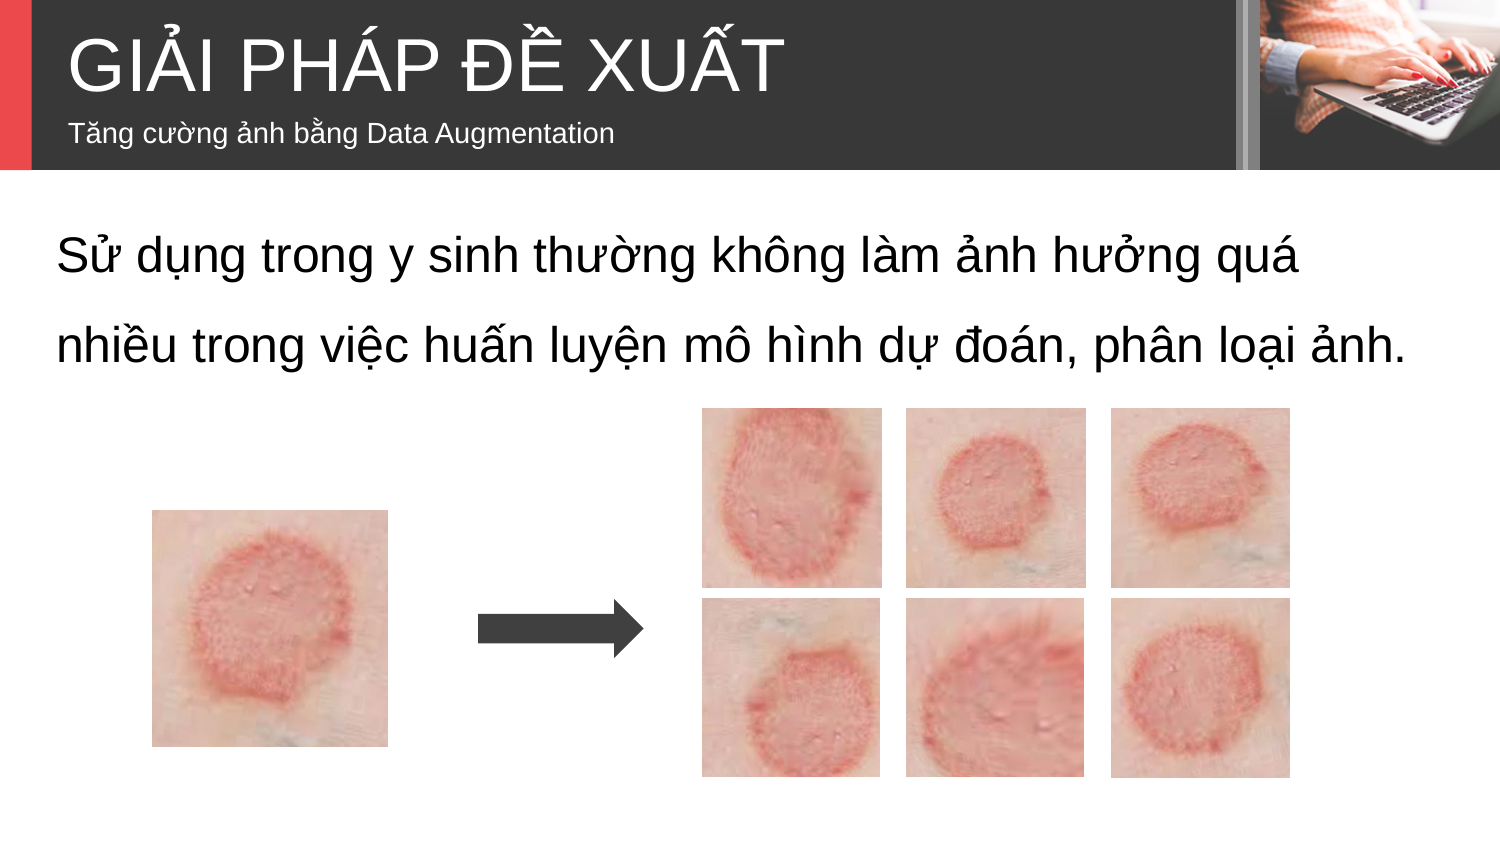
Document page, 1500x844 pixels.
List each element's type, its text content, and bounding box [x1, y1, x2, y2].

text_box [476, 597, 646, 660]
text_box Sử dụng trong y sinh thường không làm ảnh hưởng quá nhiều trong việc huấn luyện mô hình dự đoán, phân loại ảnh. [41, 185, 1424, 471]
list Tăng cường ảnh bằng Data Augmentation [53, 108, 1235, 156]
list GIẢI PHÁP ĐỀ XUẤT [53, 13, 1235, 108]
picture [0, 0, 1500, 844]
